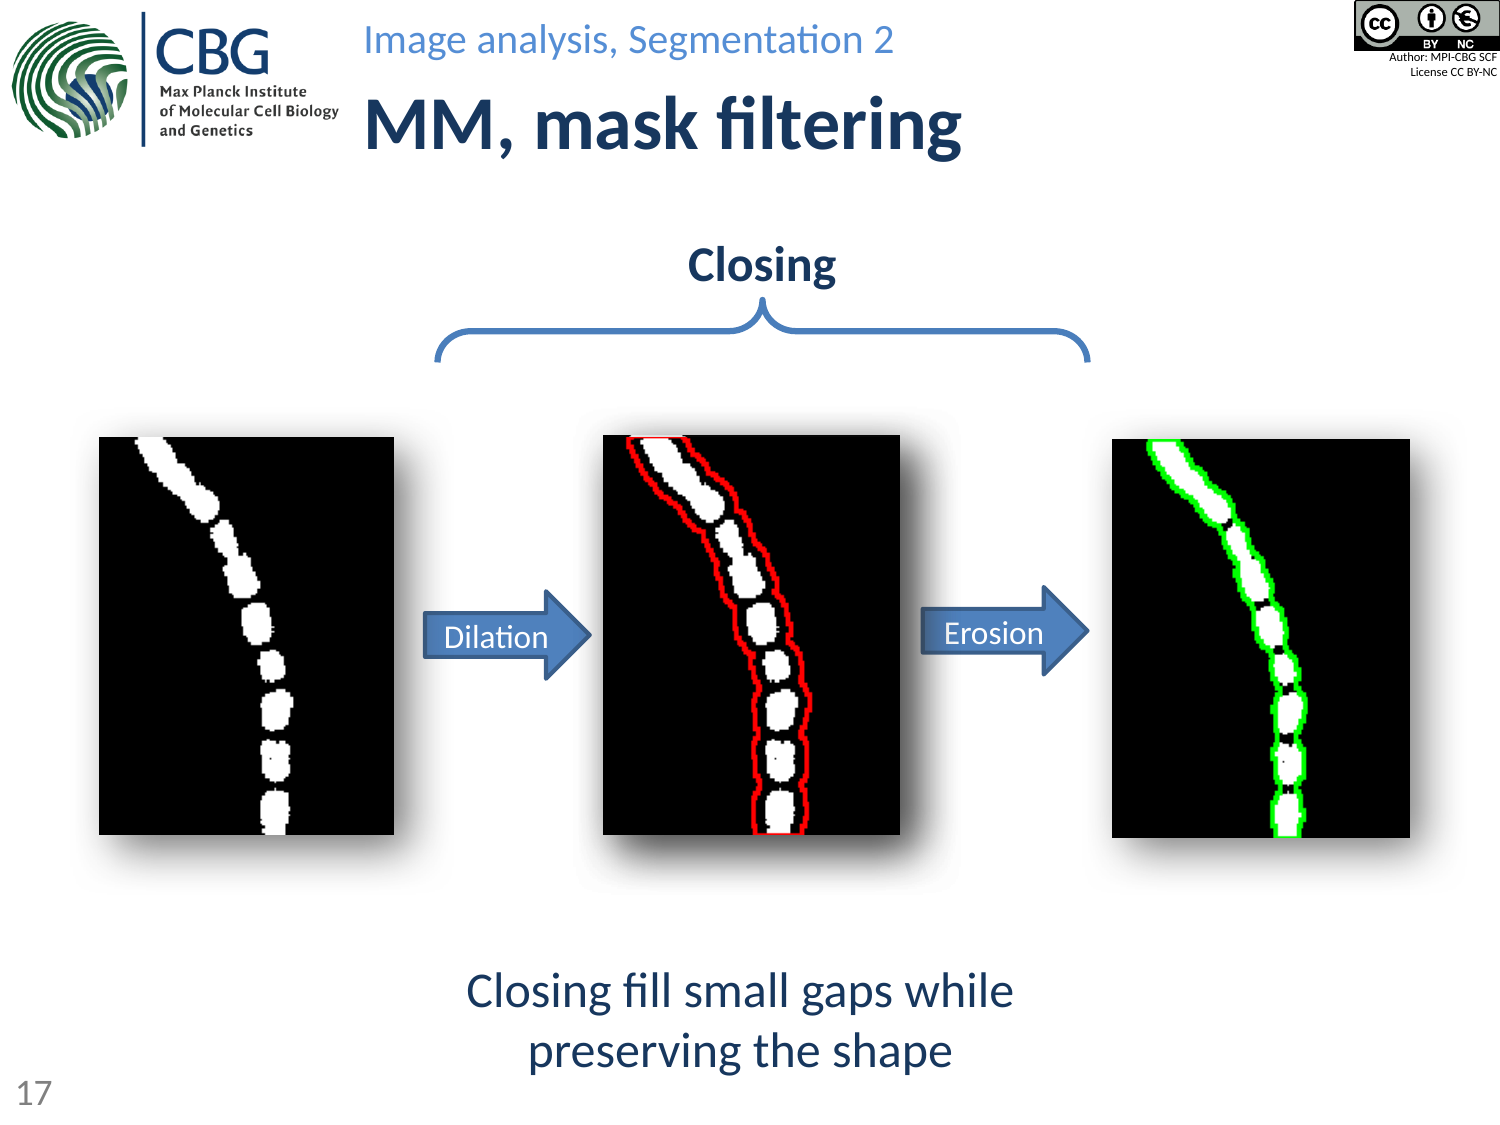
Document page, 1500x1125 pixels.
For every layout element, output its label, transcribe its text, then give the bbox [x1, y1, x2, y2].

text_box Closing [659, 224, 866, 299]
title MM, mask filtering [348, 65, 1425, 173]
picture [602, 435, 901, 835]
picture [99, 437, 394, 835]
list Image analysis, Segmentation 2 [348, 3, 1424, 82]
picture [1112, 438, 1411, 838]
picture [11, 11, 339, 147]
text_box Erosion [954, 585, 1090, 677]
text_box [436, 299, 1089, 363]
text_box Dilation [442, 589, 580, 681]
picture [1354, 0, 1500, 51]
text_box Closing fill small gaps while preserving the shape [393, 949, 1088, 1085]
